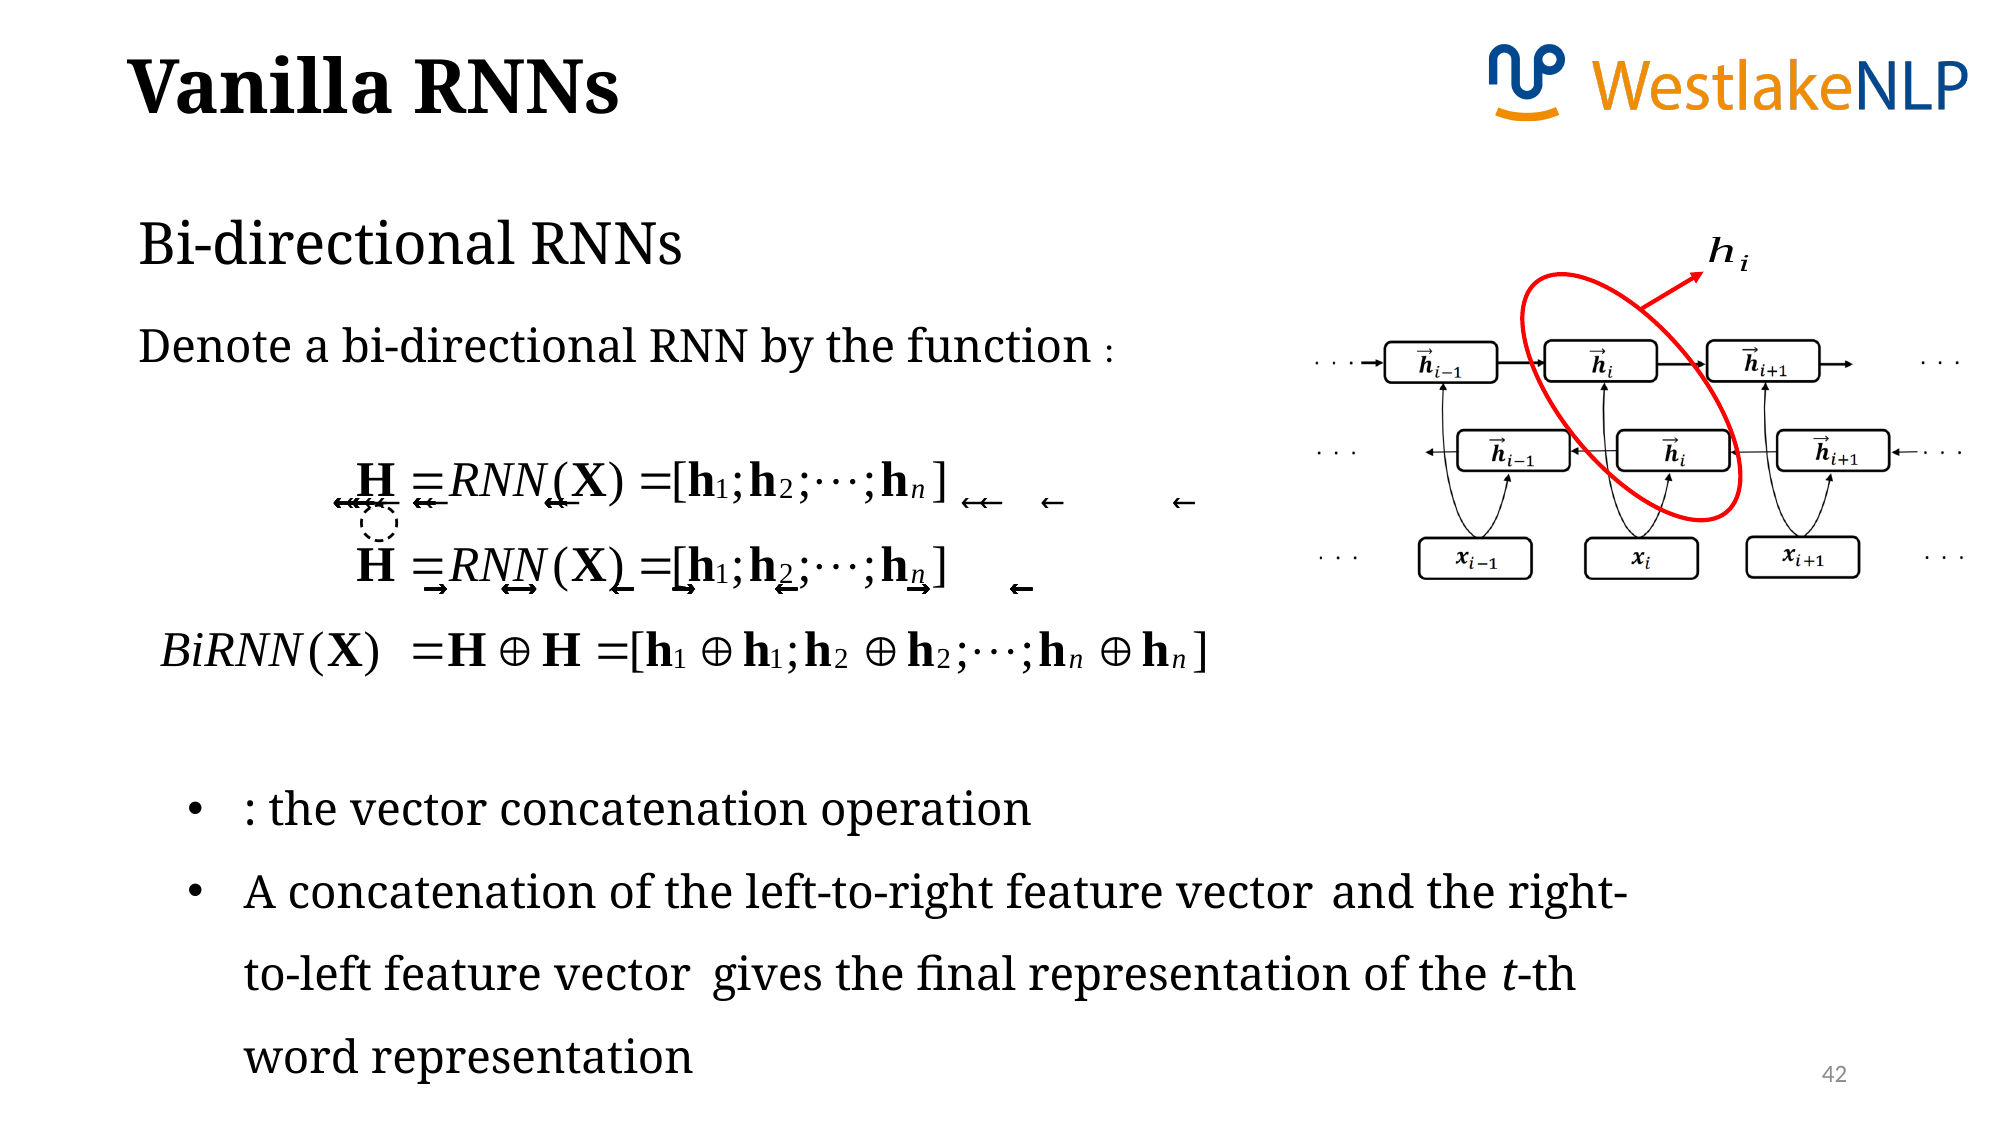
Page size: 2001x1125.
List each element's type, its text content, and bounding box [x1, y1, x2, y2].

text_box Vanilla RNNs [112, 30, 867, 136]
picture [1459, 0, 2000, 170]
text_box [1521, 273, 1671, 336]
picture [1306, 336, 1969, 580]
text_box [1641, 271, 1704, 309]
slide_number 42 [1412, 1042, 1863, 1103]
text_box Bi-directional RNNs [123, 164, 1707, 464]
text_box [150, 435, 1216, 690]
